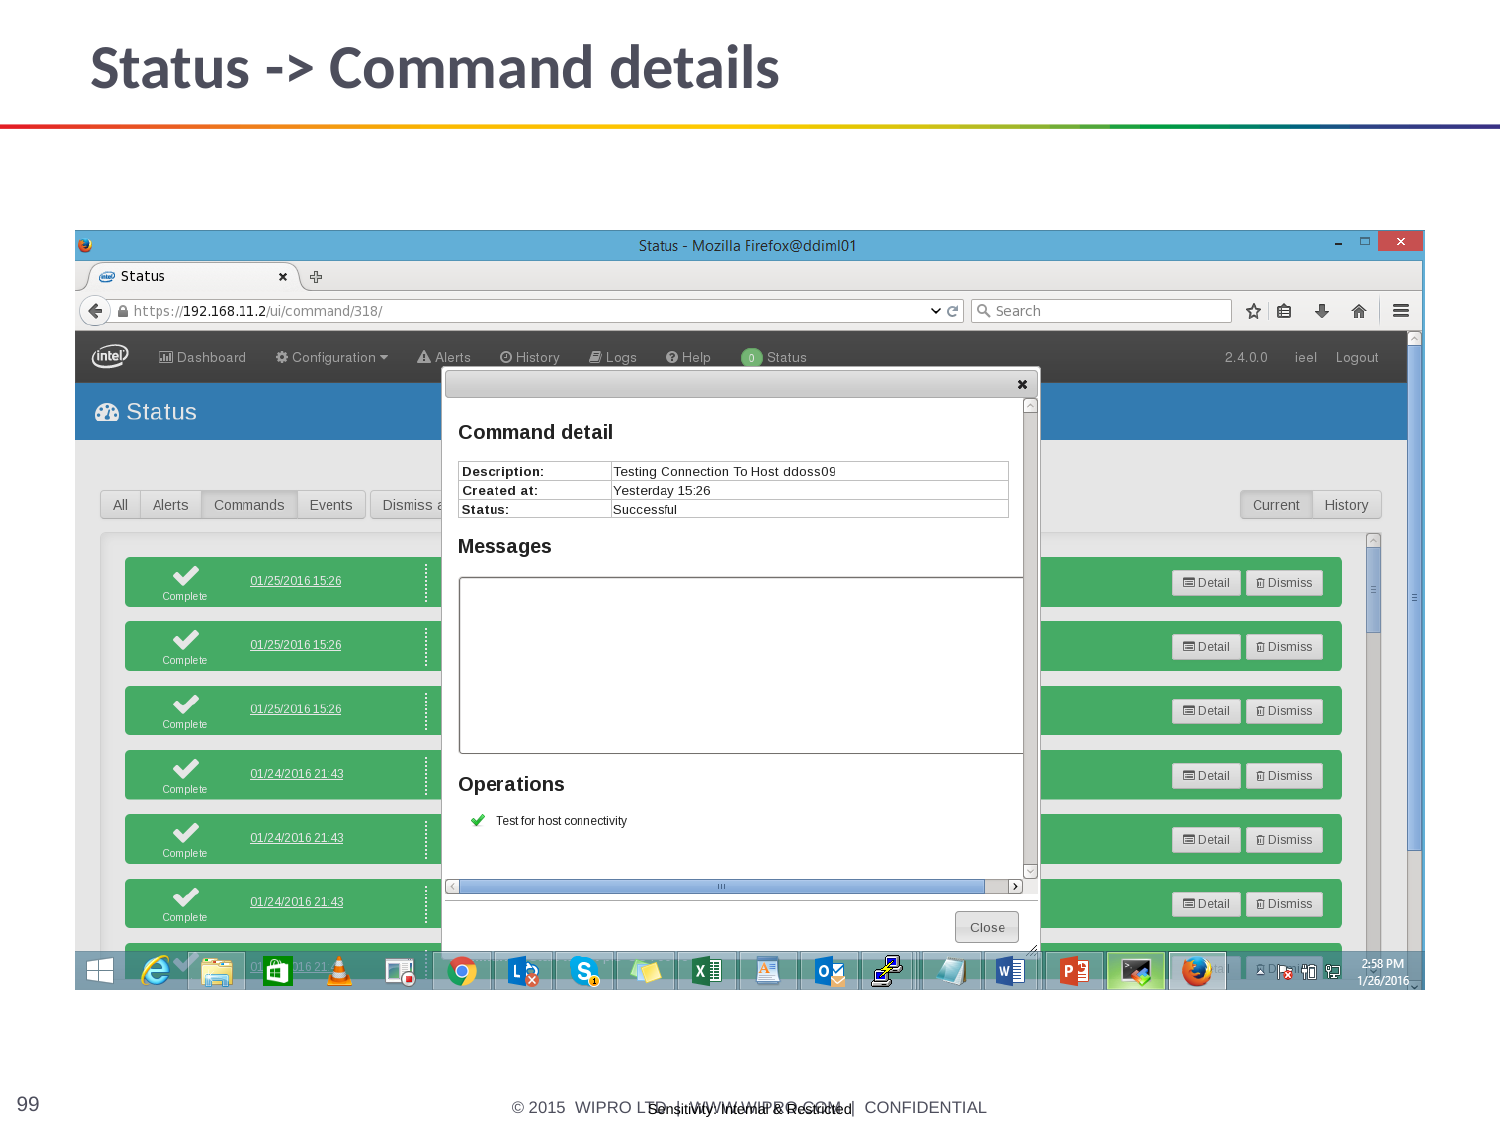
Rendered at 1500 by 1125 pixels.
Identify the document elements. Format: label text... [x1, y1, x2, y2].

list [74, 230, 1426, 990]
title Status -> Command details [74, 17, 1426, 109]
